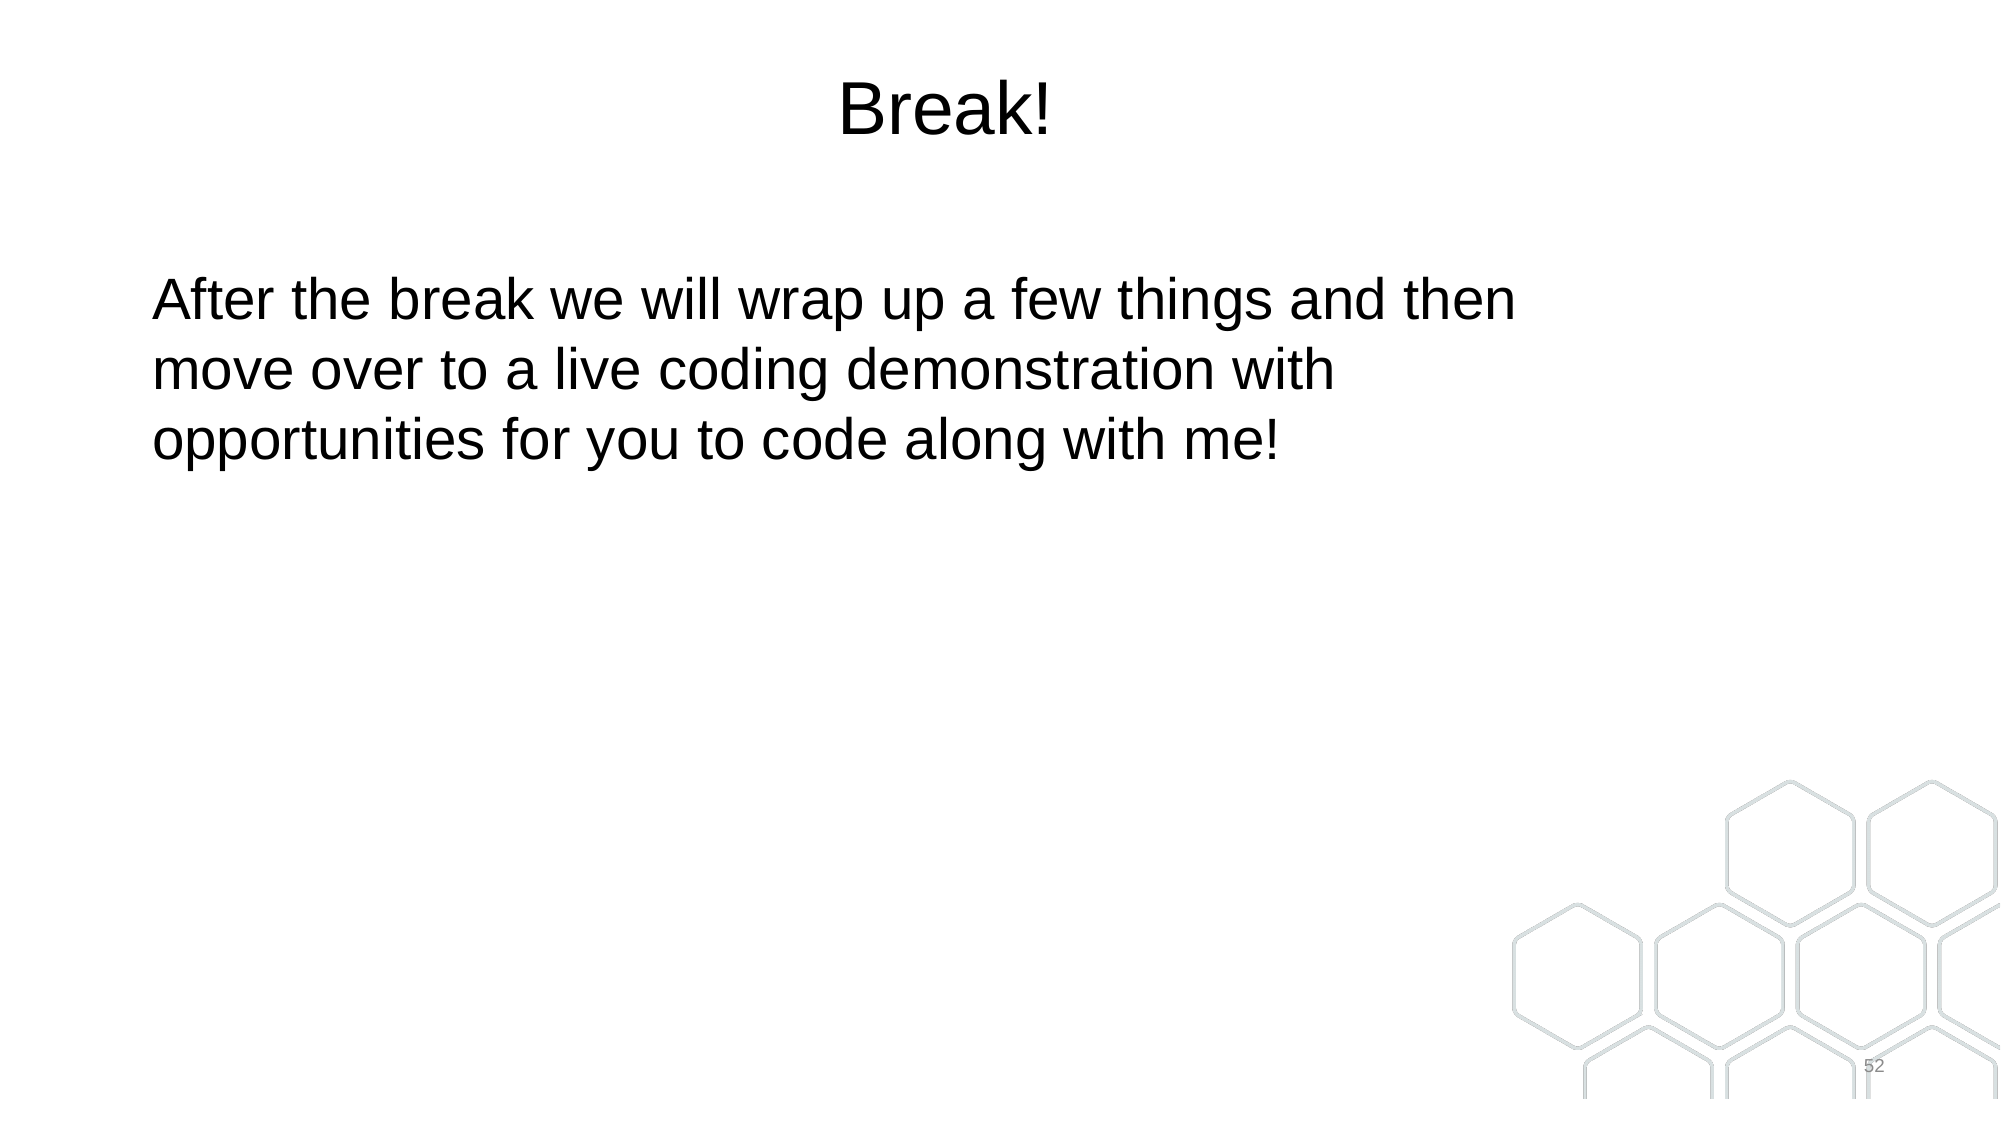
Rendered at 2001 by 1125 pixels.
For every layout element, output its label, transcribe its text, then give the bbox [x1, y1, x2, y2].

picture [1412, 508, 2001, 1099]
slide_number 52 [1433, 1035, 1900, 1095]
title Break! [137, 59, 1775, 150]
text_box After the break we will wrap up a few things and then move over to a live coding demonstration with opportunities for you to code along with me! [137, 254, 1589, 921]
